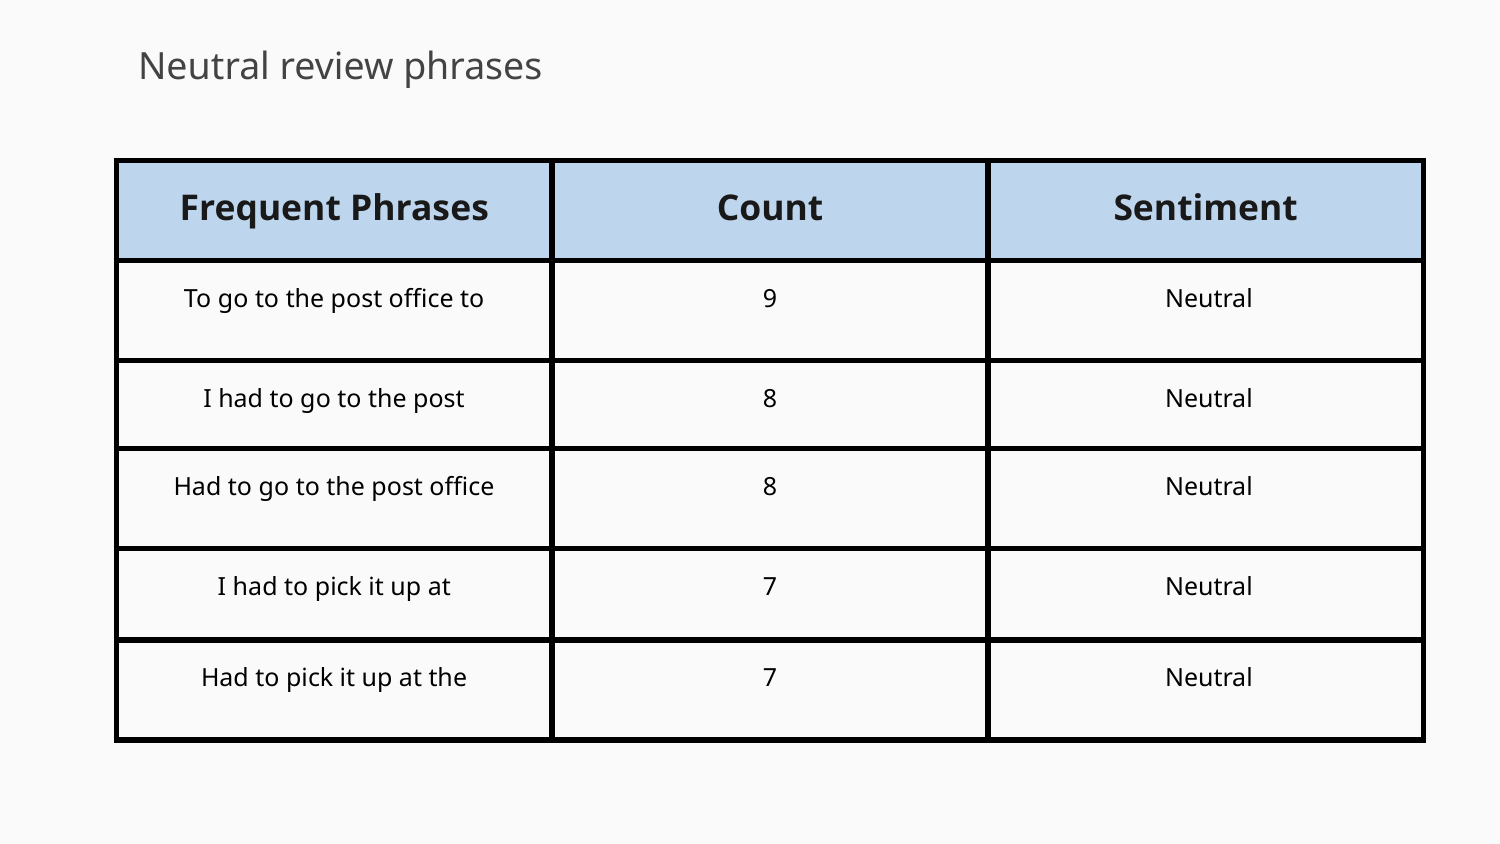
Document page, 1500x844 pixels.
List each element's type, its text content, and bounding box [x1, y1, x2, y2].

table_cell To go to the post office to [119, 263, 549, 358]
table_cell 7 [555, 643, 985, 737]
table_cell I had to go to the post [119, 363, 549, 446]
table_header Count [555, 163, 985, 258]
table_header Frequent Phrases [119, 163, 549, 258]
table_cell Had to pick it up at the [119, 643, 549, 737]
table_cell Neutral [991, 363, 1421, 446]
table_cell 7 [555, 551, 985, 637]
table_header Sentiment [991, 163, 1421, 258]
table_cell Neutral [991, 643, 1421, 737]
title Neutral review phrases [123, 25, 648, 105]
table_cell Neutral [991, 263, 1421, 358]
table_cell I had to pick it up at [119, 551, 549, 637]
table_cell 8 [555, 451, 985, 546]
table_cell Had to go to the post office [119, 451, 549, 546]
table_cell Neutral [991, 551, 1421, 637]
table_cell 9 [555, 263, 985, 358]
table_cell 8 [555, 363, 985, 446]
table_cell Neutral [991, 451, 1421, 546]
